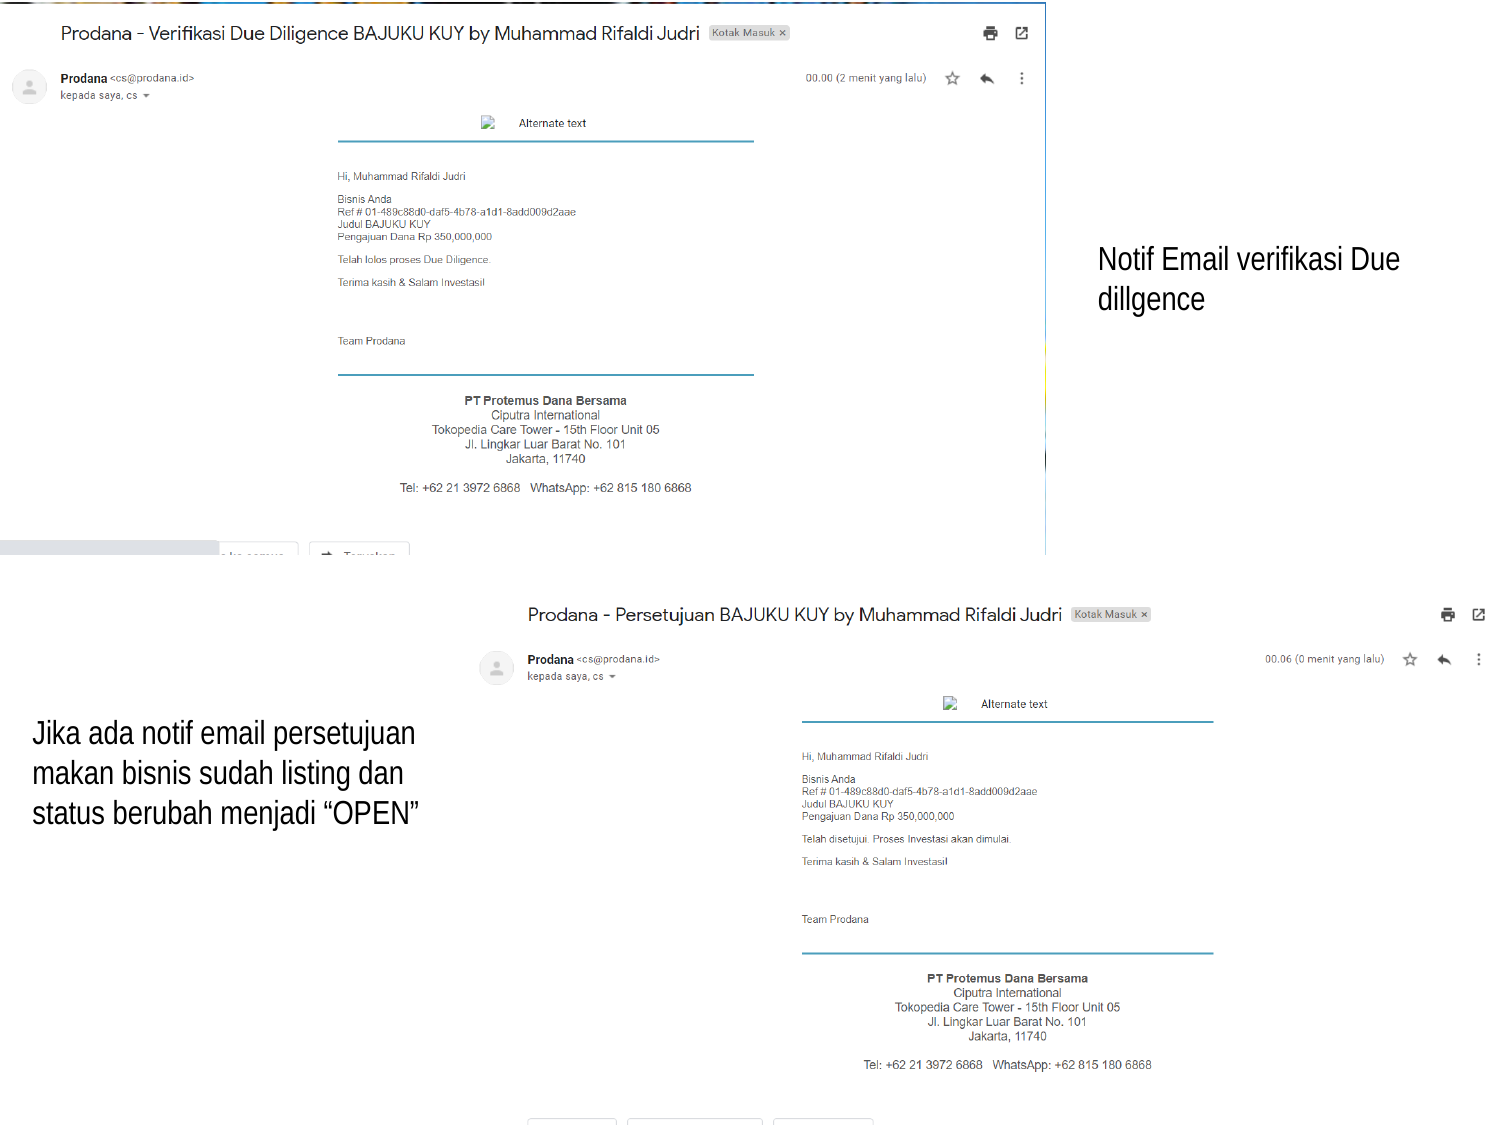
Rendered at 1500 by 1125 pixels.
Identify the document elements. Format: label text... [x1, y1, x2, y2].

picture [0, 1, 1046, 555]
text_box Notif Email verifikasi Due dillgence [1083, 230, 1462, 325]
text_box Jika ada notif email persetujuan makan bisnis sudah listing dan status berubah menjadi “OPEN” [17, 704, 464, 839]
picture [469, 588, 1500, 1125]
